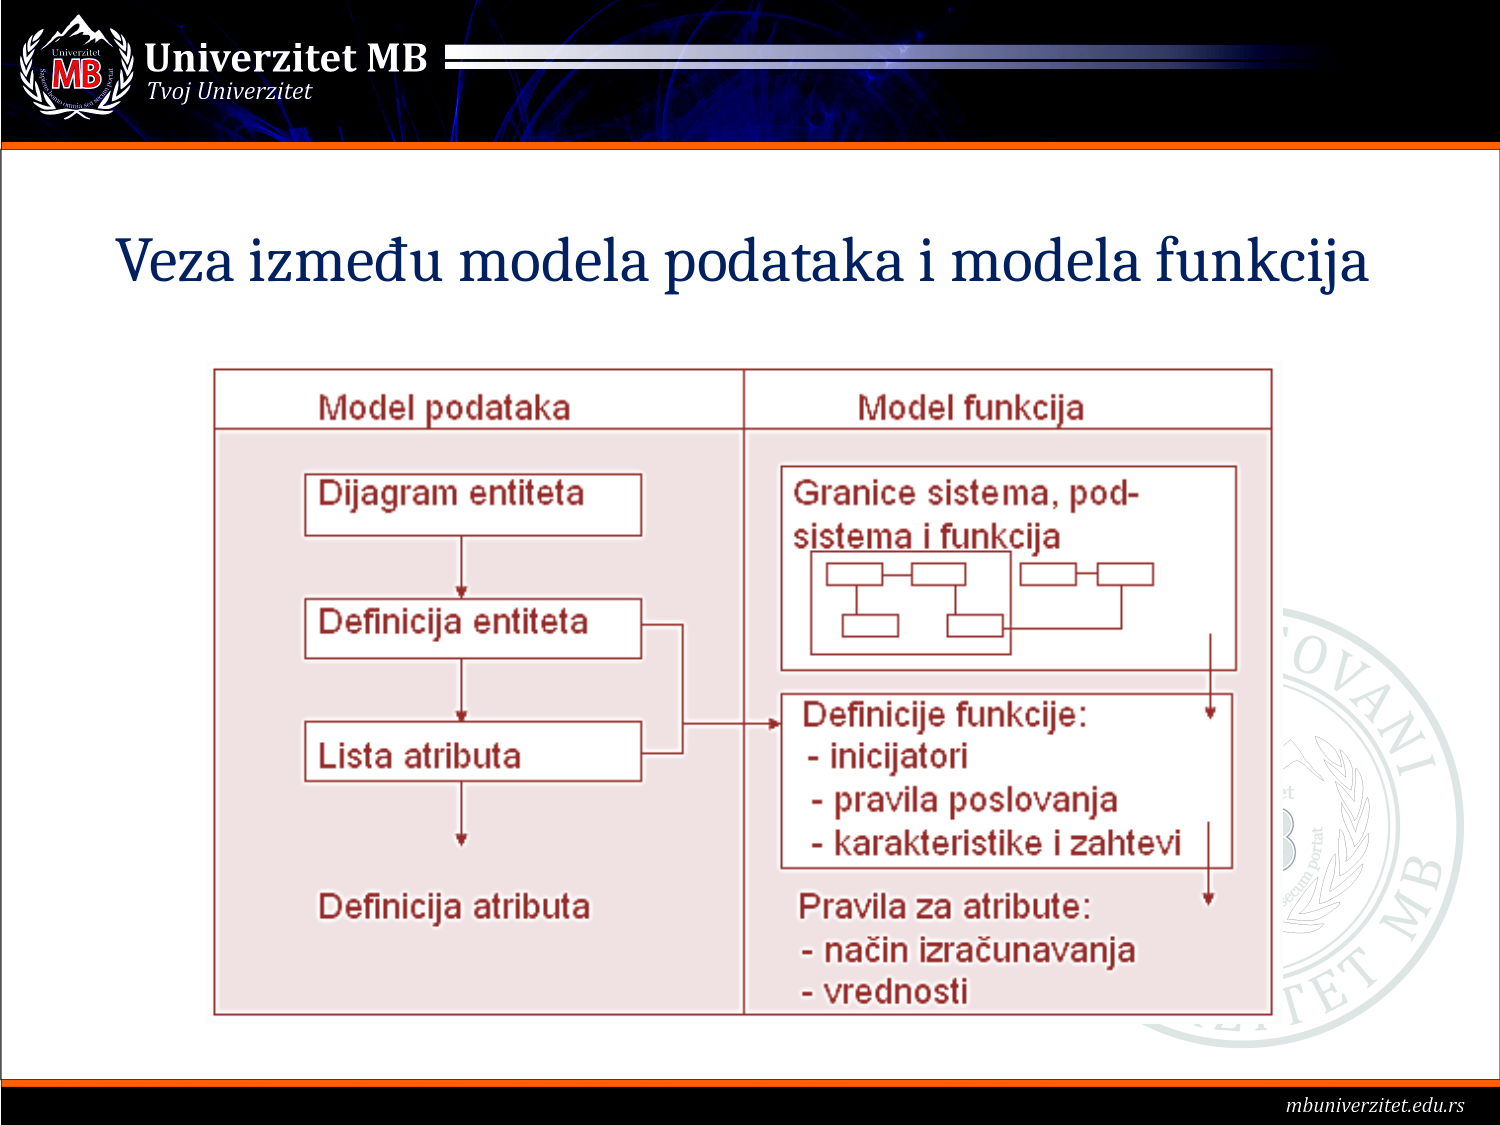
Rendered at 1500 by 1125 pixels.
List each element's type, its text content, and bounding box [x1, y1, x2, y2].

title Veza između modela podataka i modela funkcija [100, 172, 1388, 338]
picture [0, 0, 1500, 1125]
